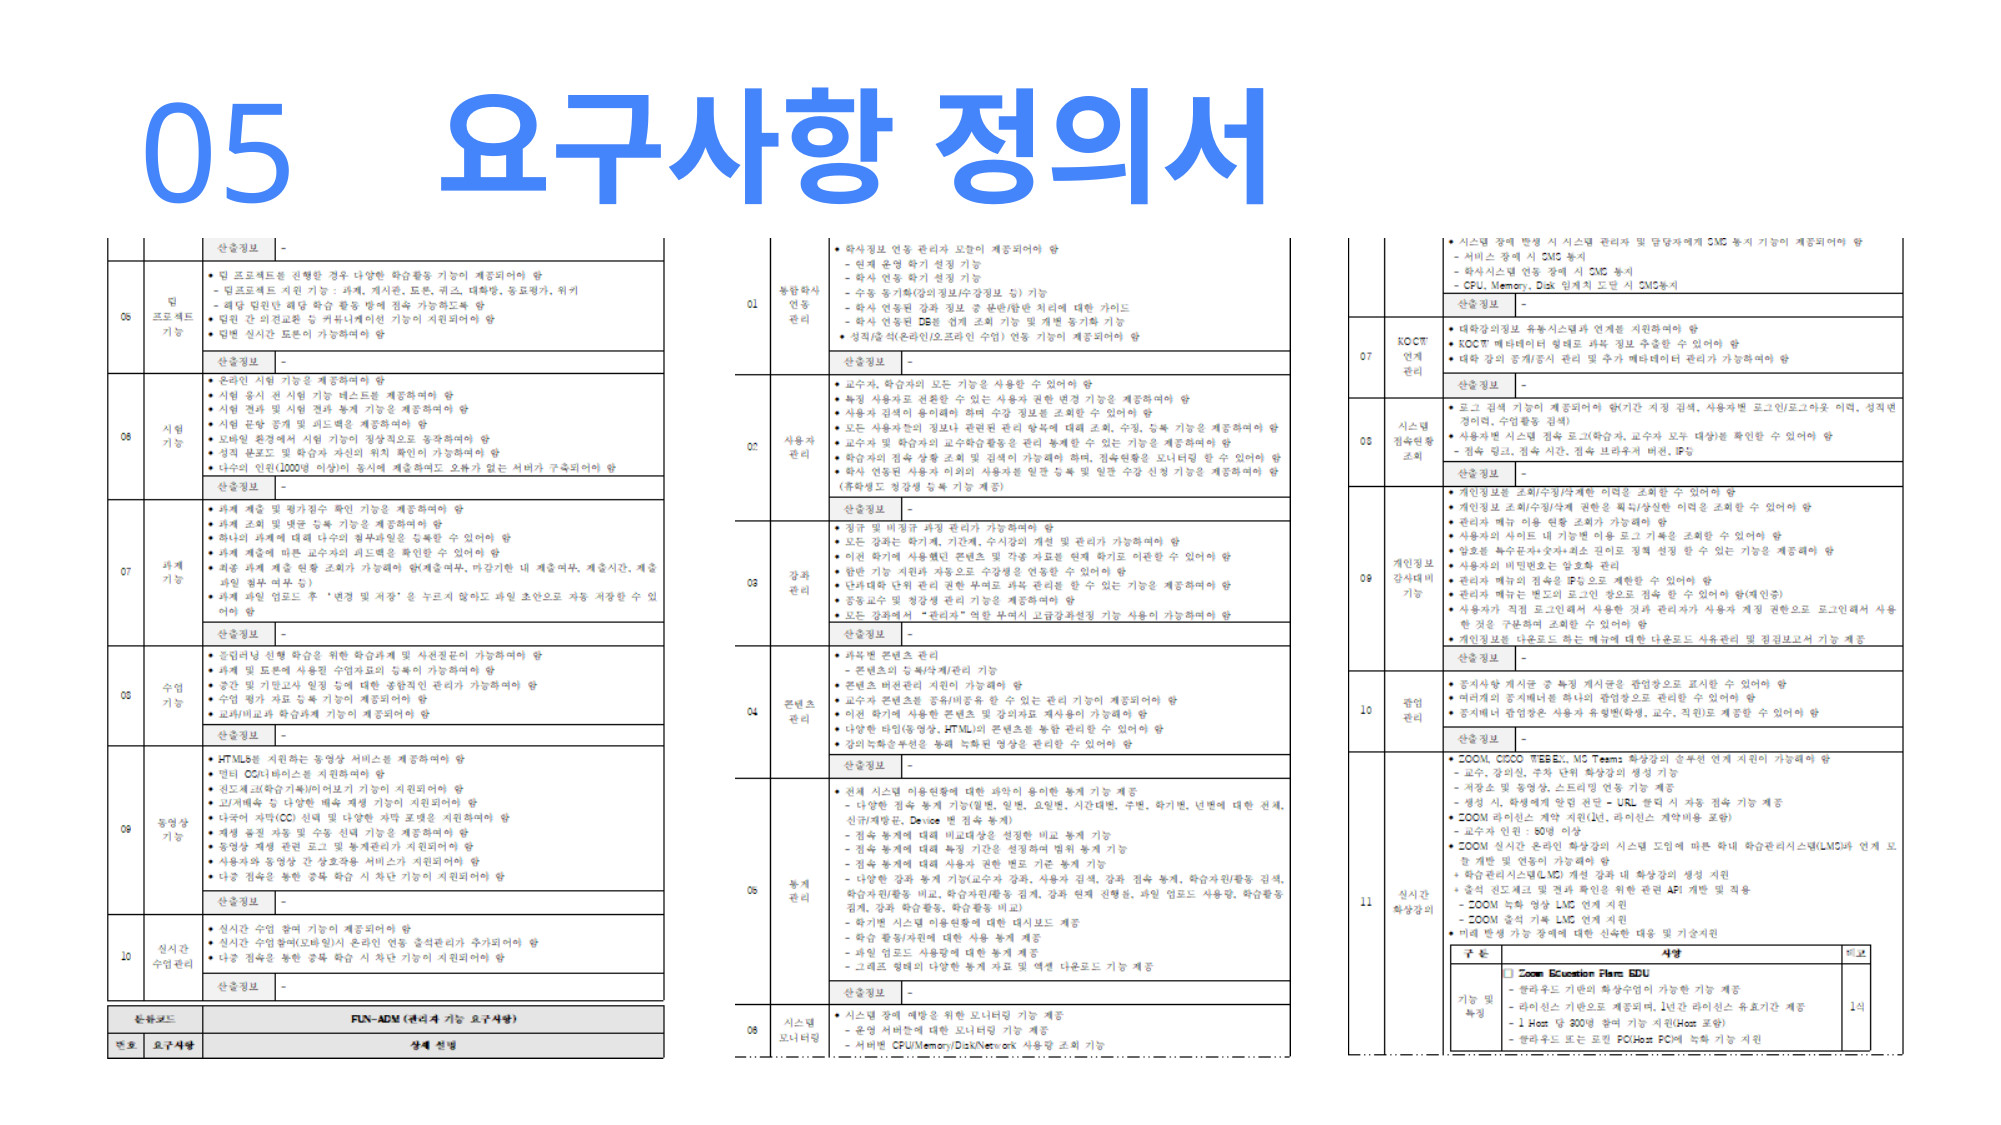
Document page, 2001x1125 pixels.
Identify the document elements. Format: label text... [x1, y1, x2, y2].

picture [734, 238, 1291, 1060]
picture [1348, 238, 1905, 1058]
title 요구사항 정의서 [421, 44, 1857, 263]
text_box 05 [85, 57, 351, 237]
picture [106, 238, 666, 1060]
